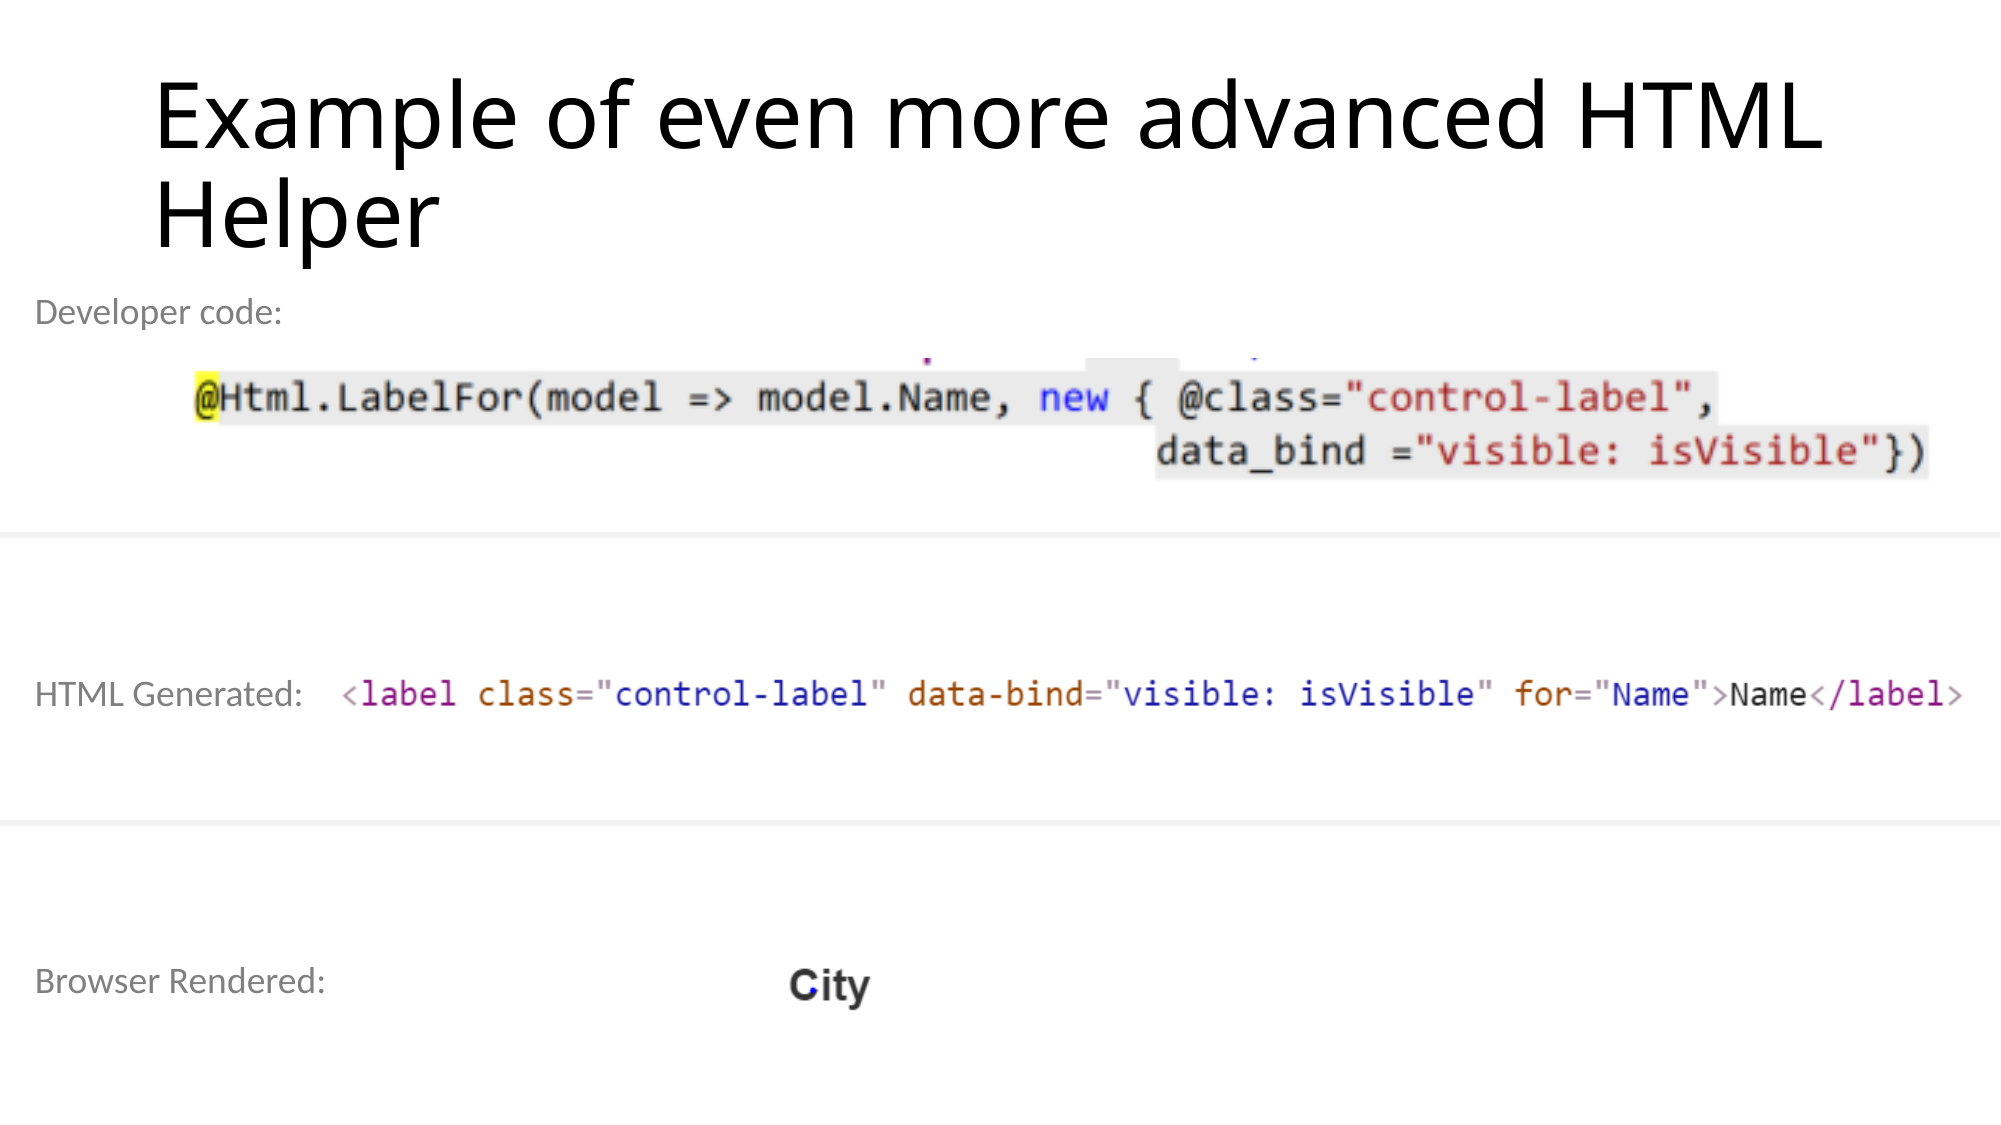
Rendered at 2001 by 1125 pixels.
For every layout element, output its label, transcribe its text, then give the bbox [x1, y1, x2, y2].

title Example of even more advanced HTML Helper [137, 59, 1937, 278]
text_box Browser Rendered: [20, 949, 495, 1009]
picture [336, 665, 1978, 718]
picture [189, 358, 1952, 502]
text_box Developer code: [20, 279, 495, 340]
picture [765, 931, 927, 1034]
text_box HTML Generated: [20, 661, 495, 721]
